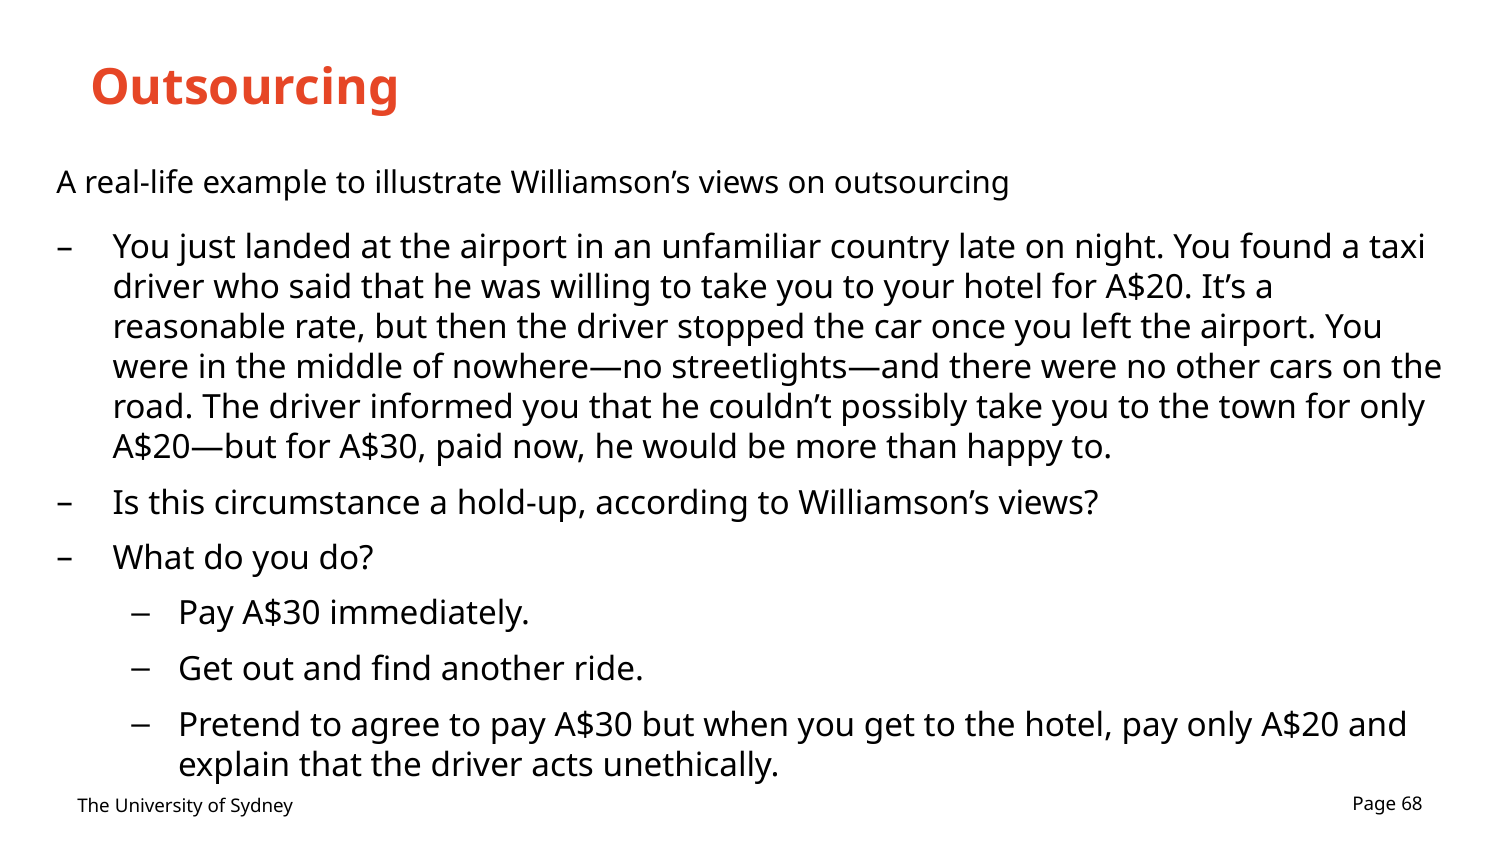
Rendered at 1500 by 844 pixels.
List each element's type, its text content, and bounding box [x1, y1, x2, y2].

list A real-life example to illustrate Williamson’s views on outsourcing [41, 156, 1463, 216]
title Outsourcing [75, 14, 1425, 155]
list You just landed at the airport in an unfamiliar country late on night. You found a taxi driver who said that he was willing to take you to your hotel for A$20. It’s a reasonable rate, but then the driver stopped the car once you left the airport. You were in the middle of nowhere—no streetlights—and there were no other cars on the road. The driver informed you that he couldn’t possibly take you to the town for only A$20—but for A$30, paid now, he would be more than happy to. Is this circumstance a hold-up, according to Williamson’s views? What do you do? Pay A$30 immediately. Get out and find another ride. Pretend to agree to pay A$30 but when you get to the hotel, pay only A$20 and explain that the driver acts unethically. [41, 218, 1463, 794]
